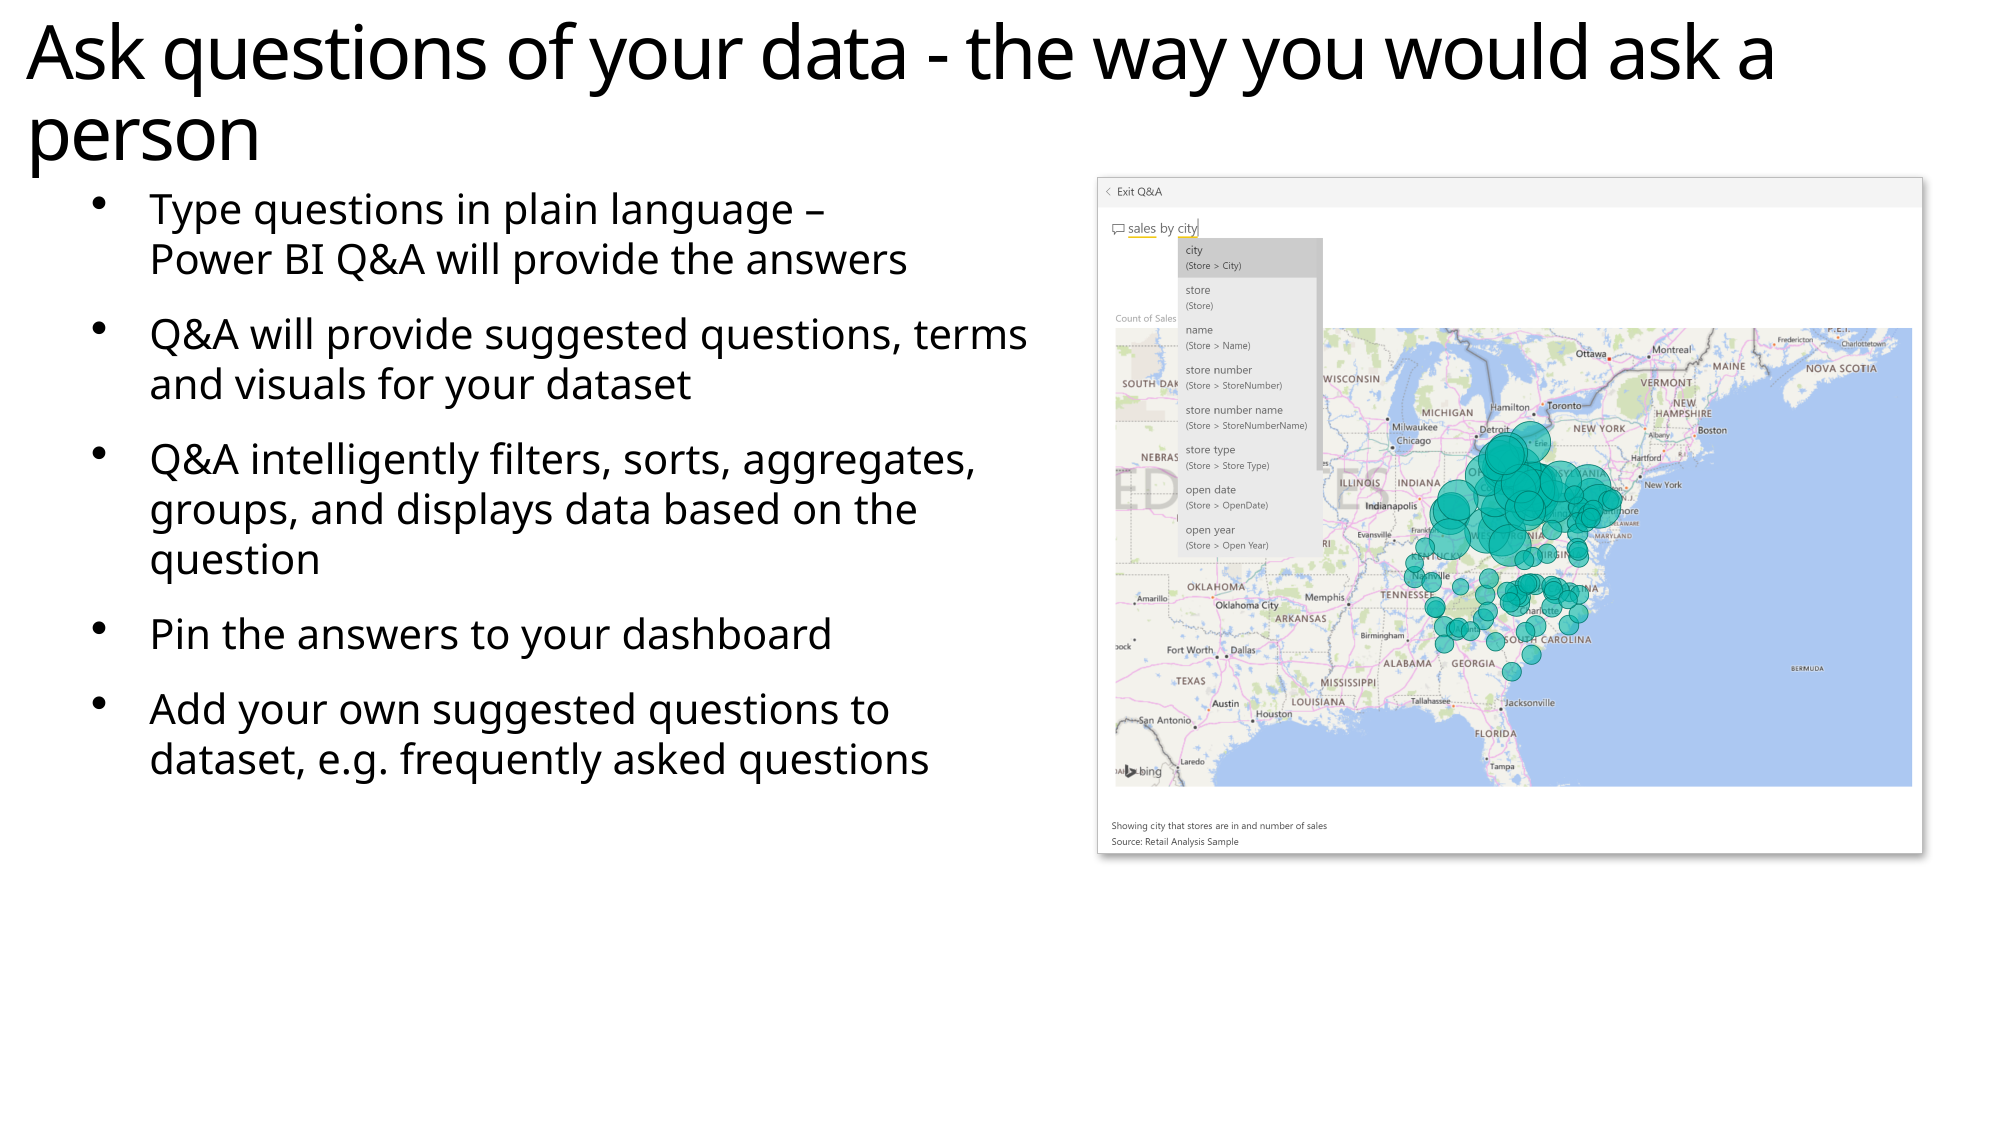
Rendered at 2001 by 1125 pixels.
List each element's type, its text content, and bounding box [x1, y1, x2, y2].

picture [1096, 176, 1923, 854]
text_box Ask questions of your data - the way you would ask a person [26, 0, 1973, 110]
list Type questions in plain language – Power BI Q&A will provide the answers Q&A will provide suggested questions, terms and visuals for your dataset Q&A intelligently filters, sorts, aggregates, groups, and displays data based on the question Pin the answers to your dashboard Add your own suggested questions to dataset, e.g. frequently asked questions [63, 158, 1082, 1068]
